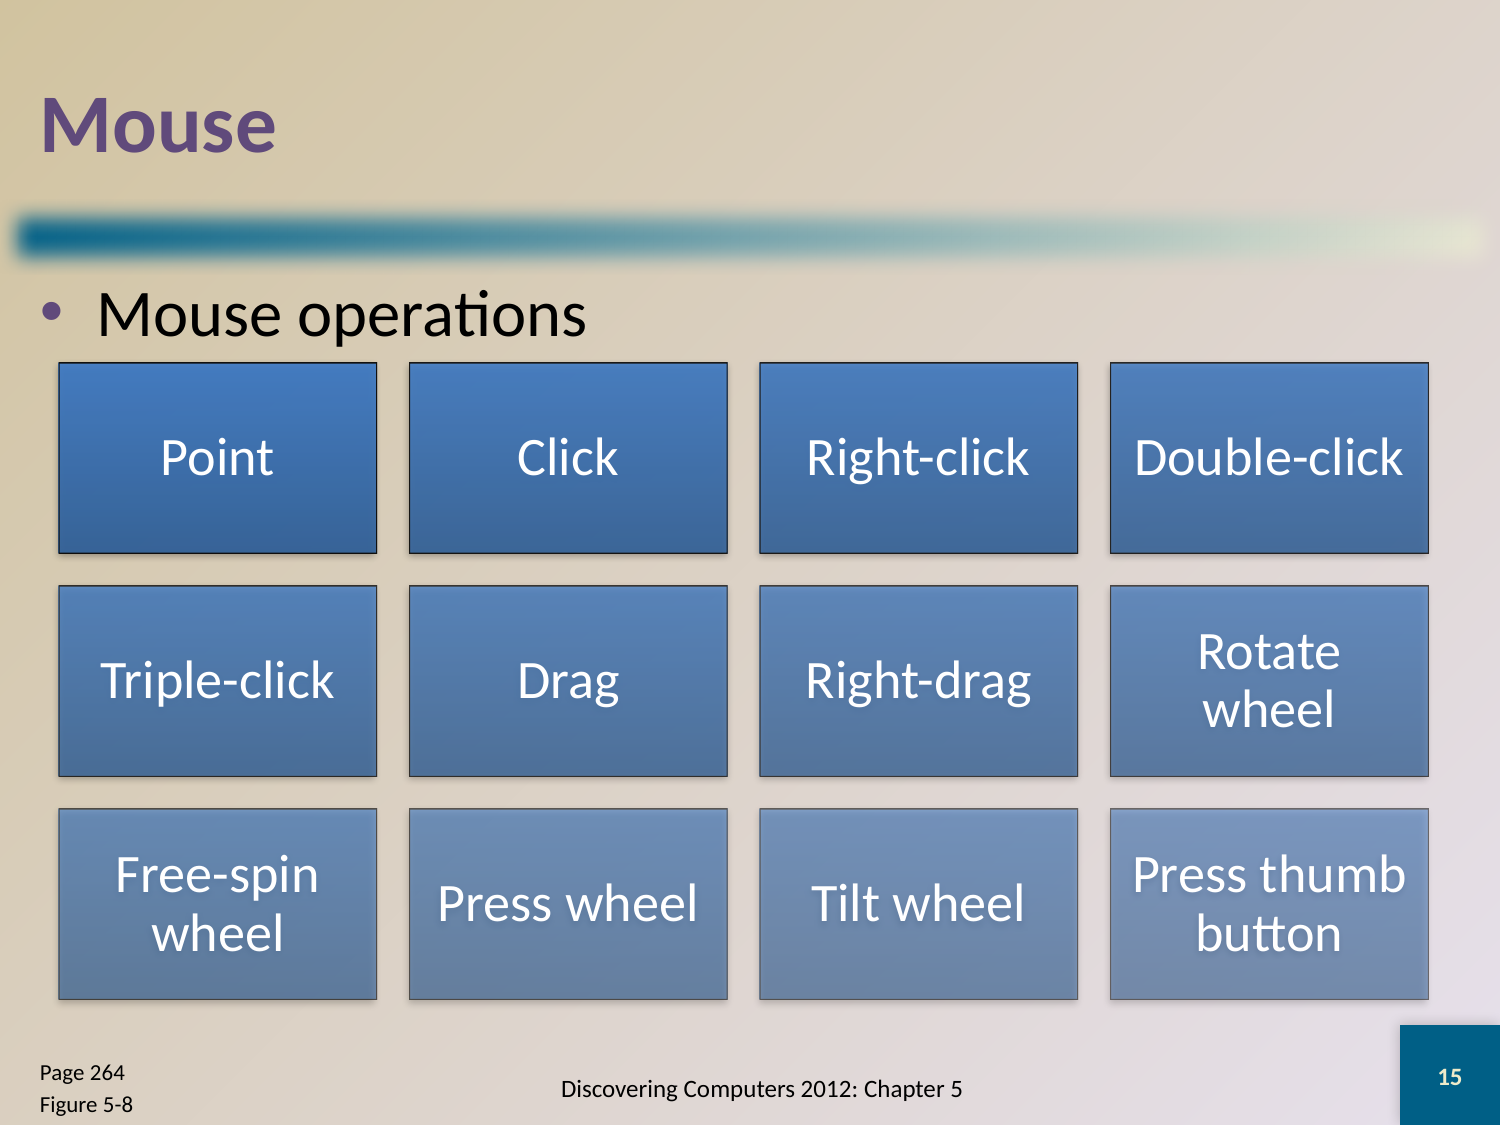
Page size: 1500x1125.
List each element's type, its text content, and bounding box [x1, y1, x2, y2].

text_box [24, 362, 1463, 1001]
title Mouse [24, 24, 1475, 213]
list Page 264 Figure 5-8 [24, 1050, 300, 1125]
footer Discovering Computers 2012: Chapter 5 [450, 1050, 1075, 1125]
list Mouse operations [24, 262, 1475, 1025]
slide_number 15 [1400, 1025, 1500, 1125]
